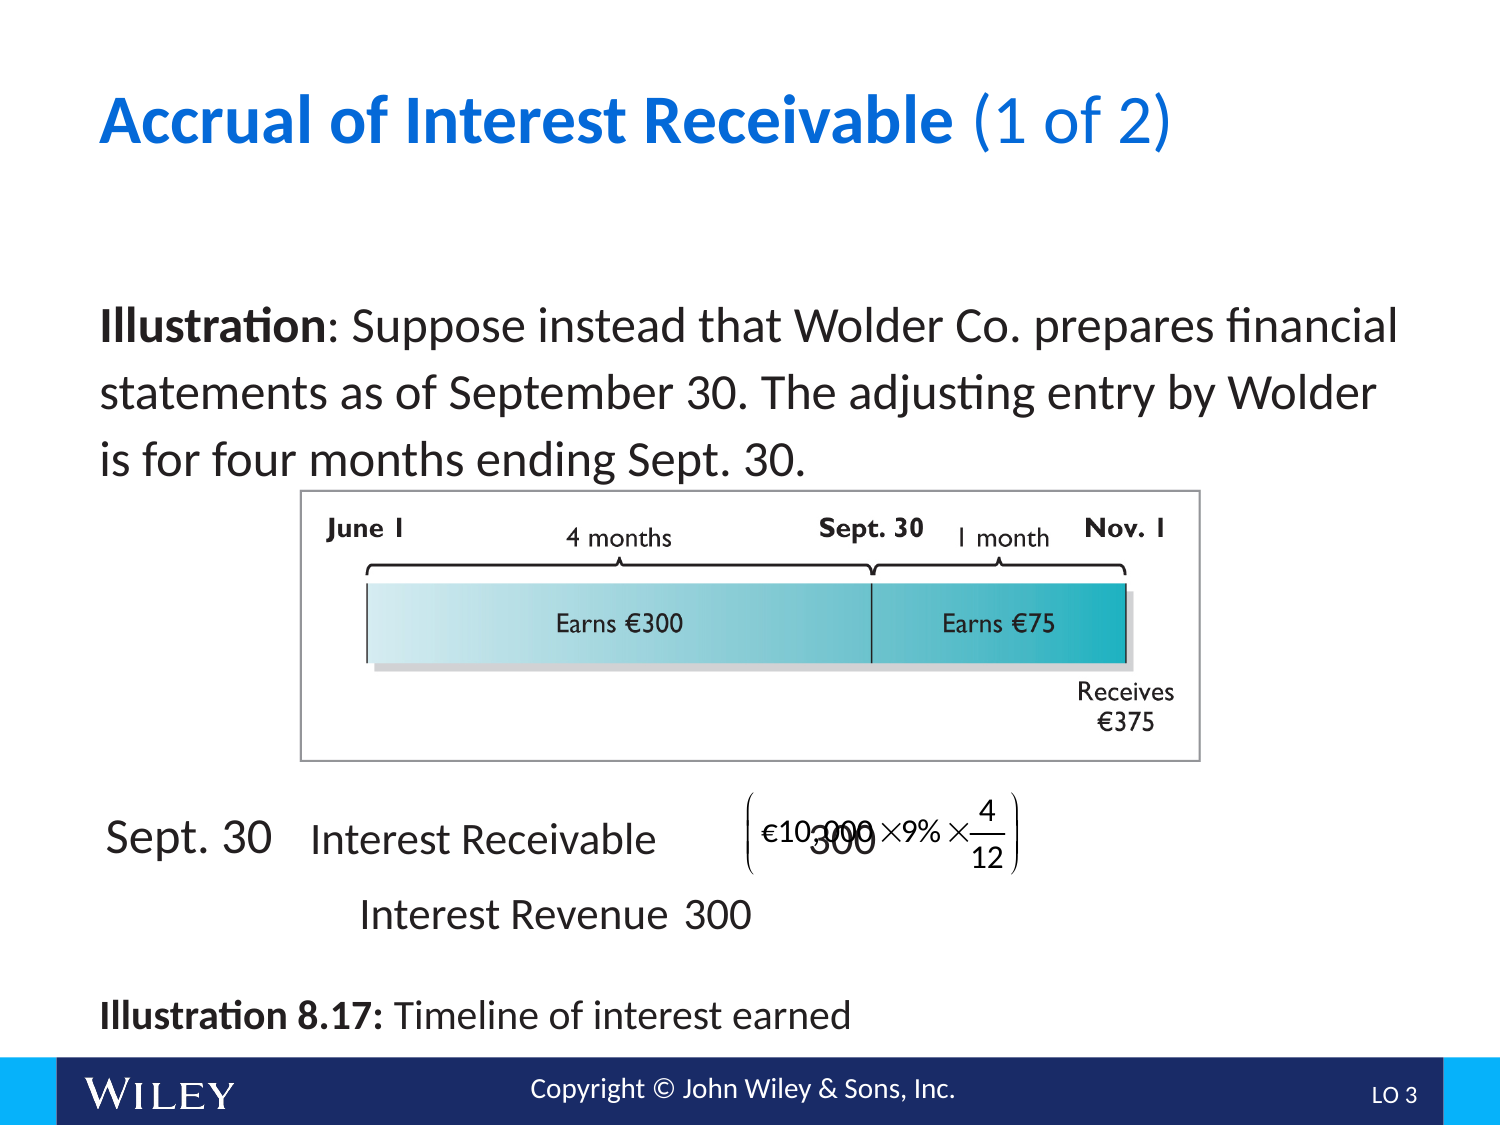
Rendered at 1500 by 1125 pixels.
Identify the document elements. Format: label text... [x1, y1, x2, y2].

list Illustration 8.17: Timeline of interest earned [84, 985, 1453, 1062]
list L O 3 [1309, 1065, 1433, 1125]
list Illustration: Suppose instead that Wolder Co. prepares financial statements as of September 30. The adjusting entry by Wolder is for four months ending Sept. 30. [84, 278, 1416, 494]
list Interest Receivable 300 Interest Revenue 300 [295, 766, 1446, 982]
list Sept. 30 [90, 795, 295, 872]
title Accrual of Interest Receivable (1 of 2) [84, 75, 1201, 215]
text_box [740, 786, 1029, 882]
picture [299, 489, 1201, 762]
